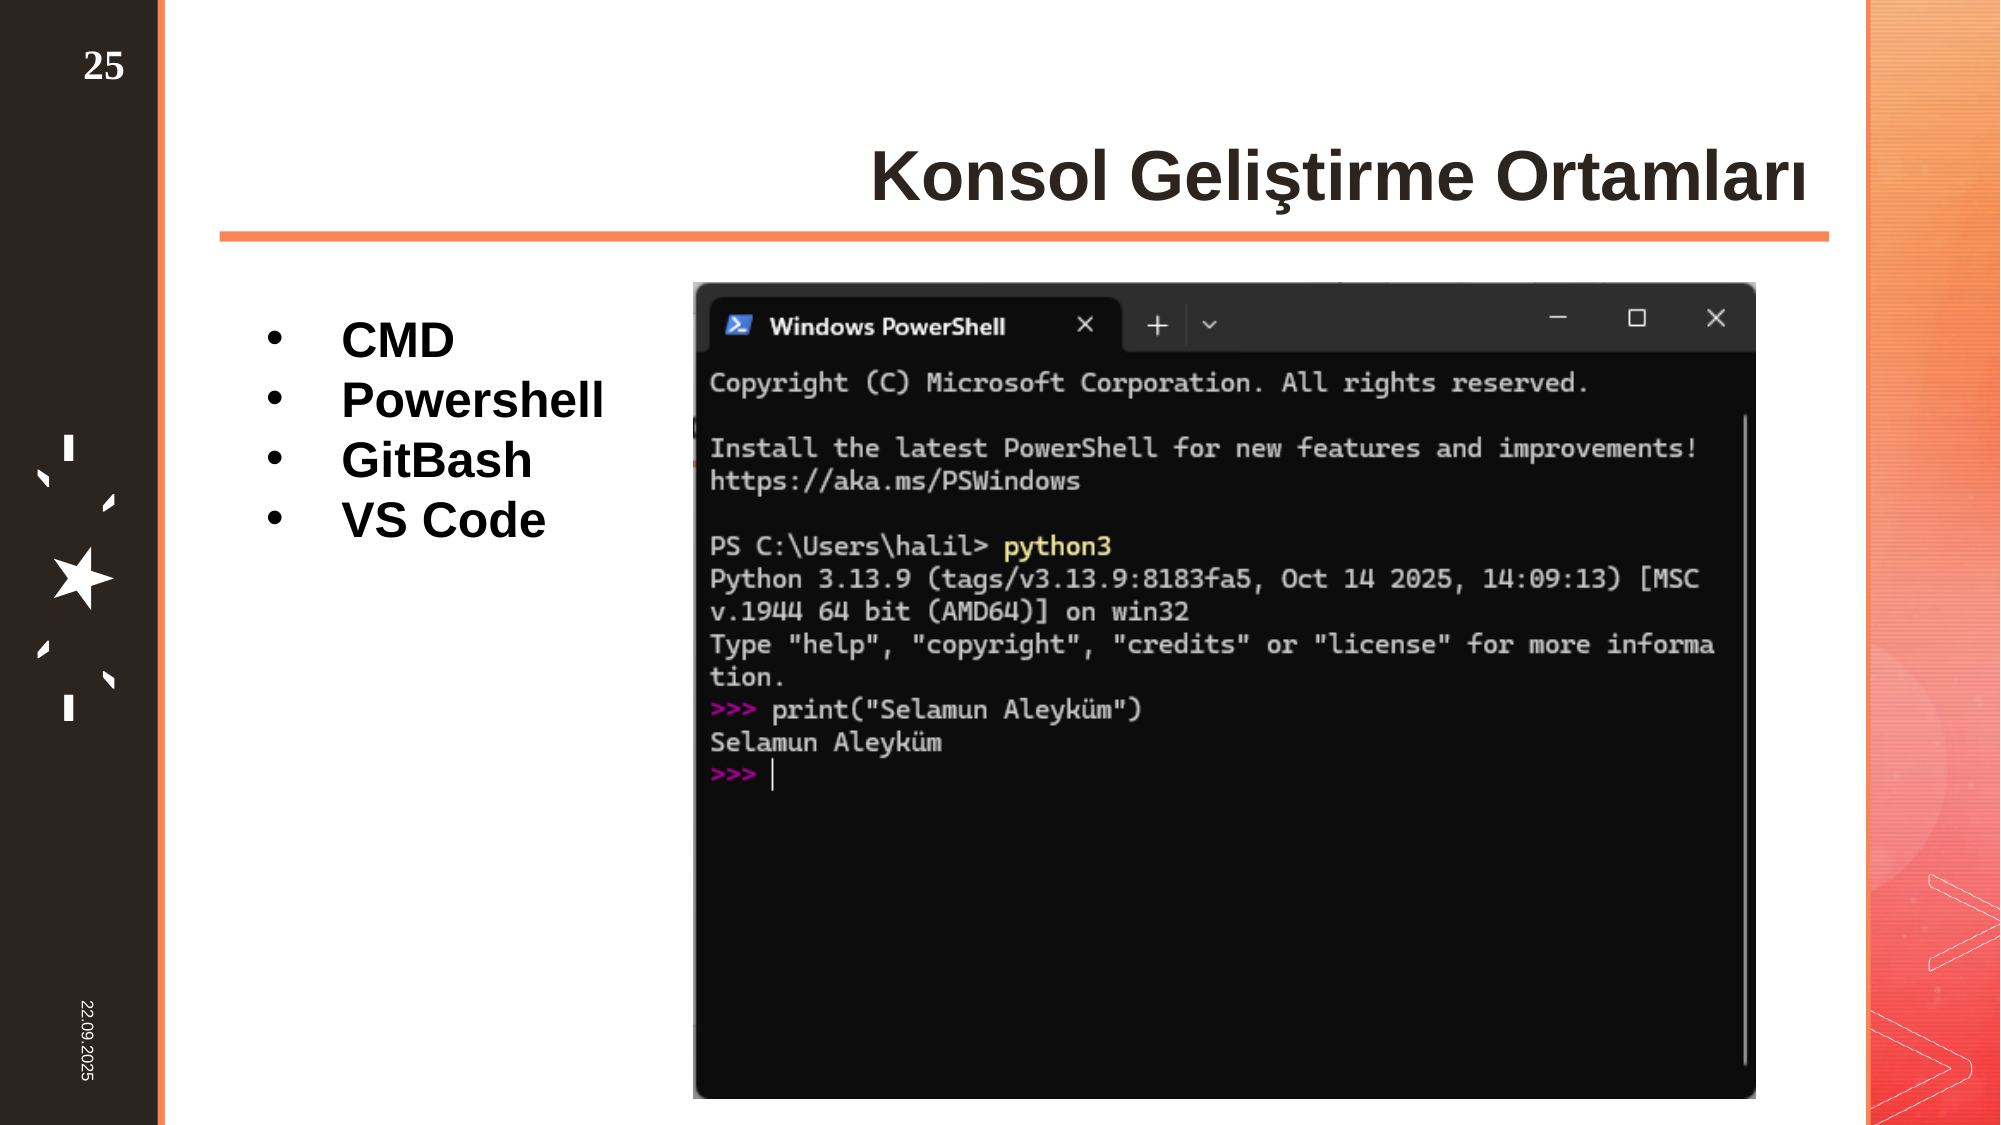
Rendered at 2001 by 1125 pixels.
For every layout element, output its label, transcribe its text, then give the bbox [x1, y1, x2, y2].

text_box [219, 231, 638, 242]
text_box [1811, 231, 1830, 242]
title Konsol Geliştirme Ortamları [638, 127, 1811, 318]
picture [692, 282, 1756, 1099]
text_box ˗ˏˋ ★ ˎˊ˗ [31, 334, 146, 823]
text_box 22.09.2025 [75, 997, 99, 1086]
slide_number 25 [30, 37, 125, 88]
picture [1871, 0, 2000, 1125]
text_box CMD Powershell GitBash VS Code [251, 299, 621, 555]
